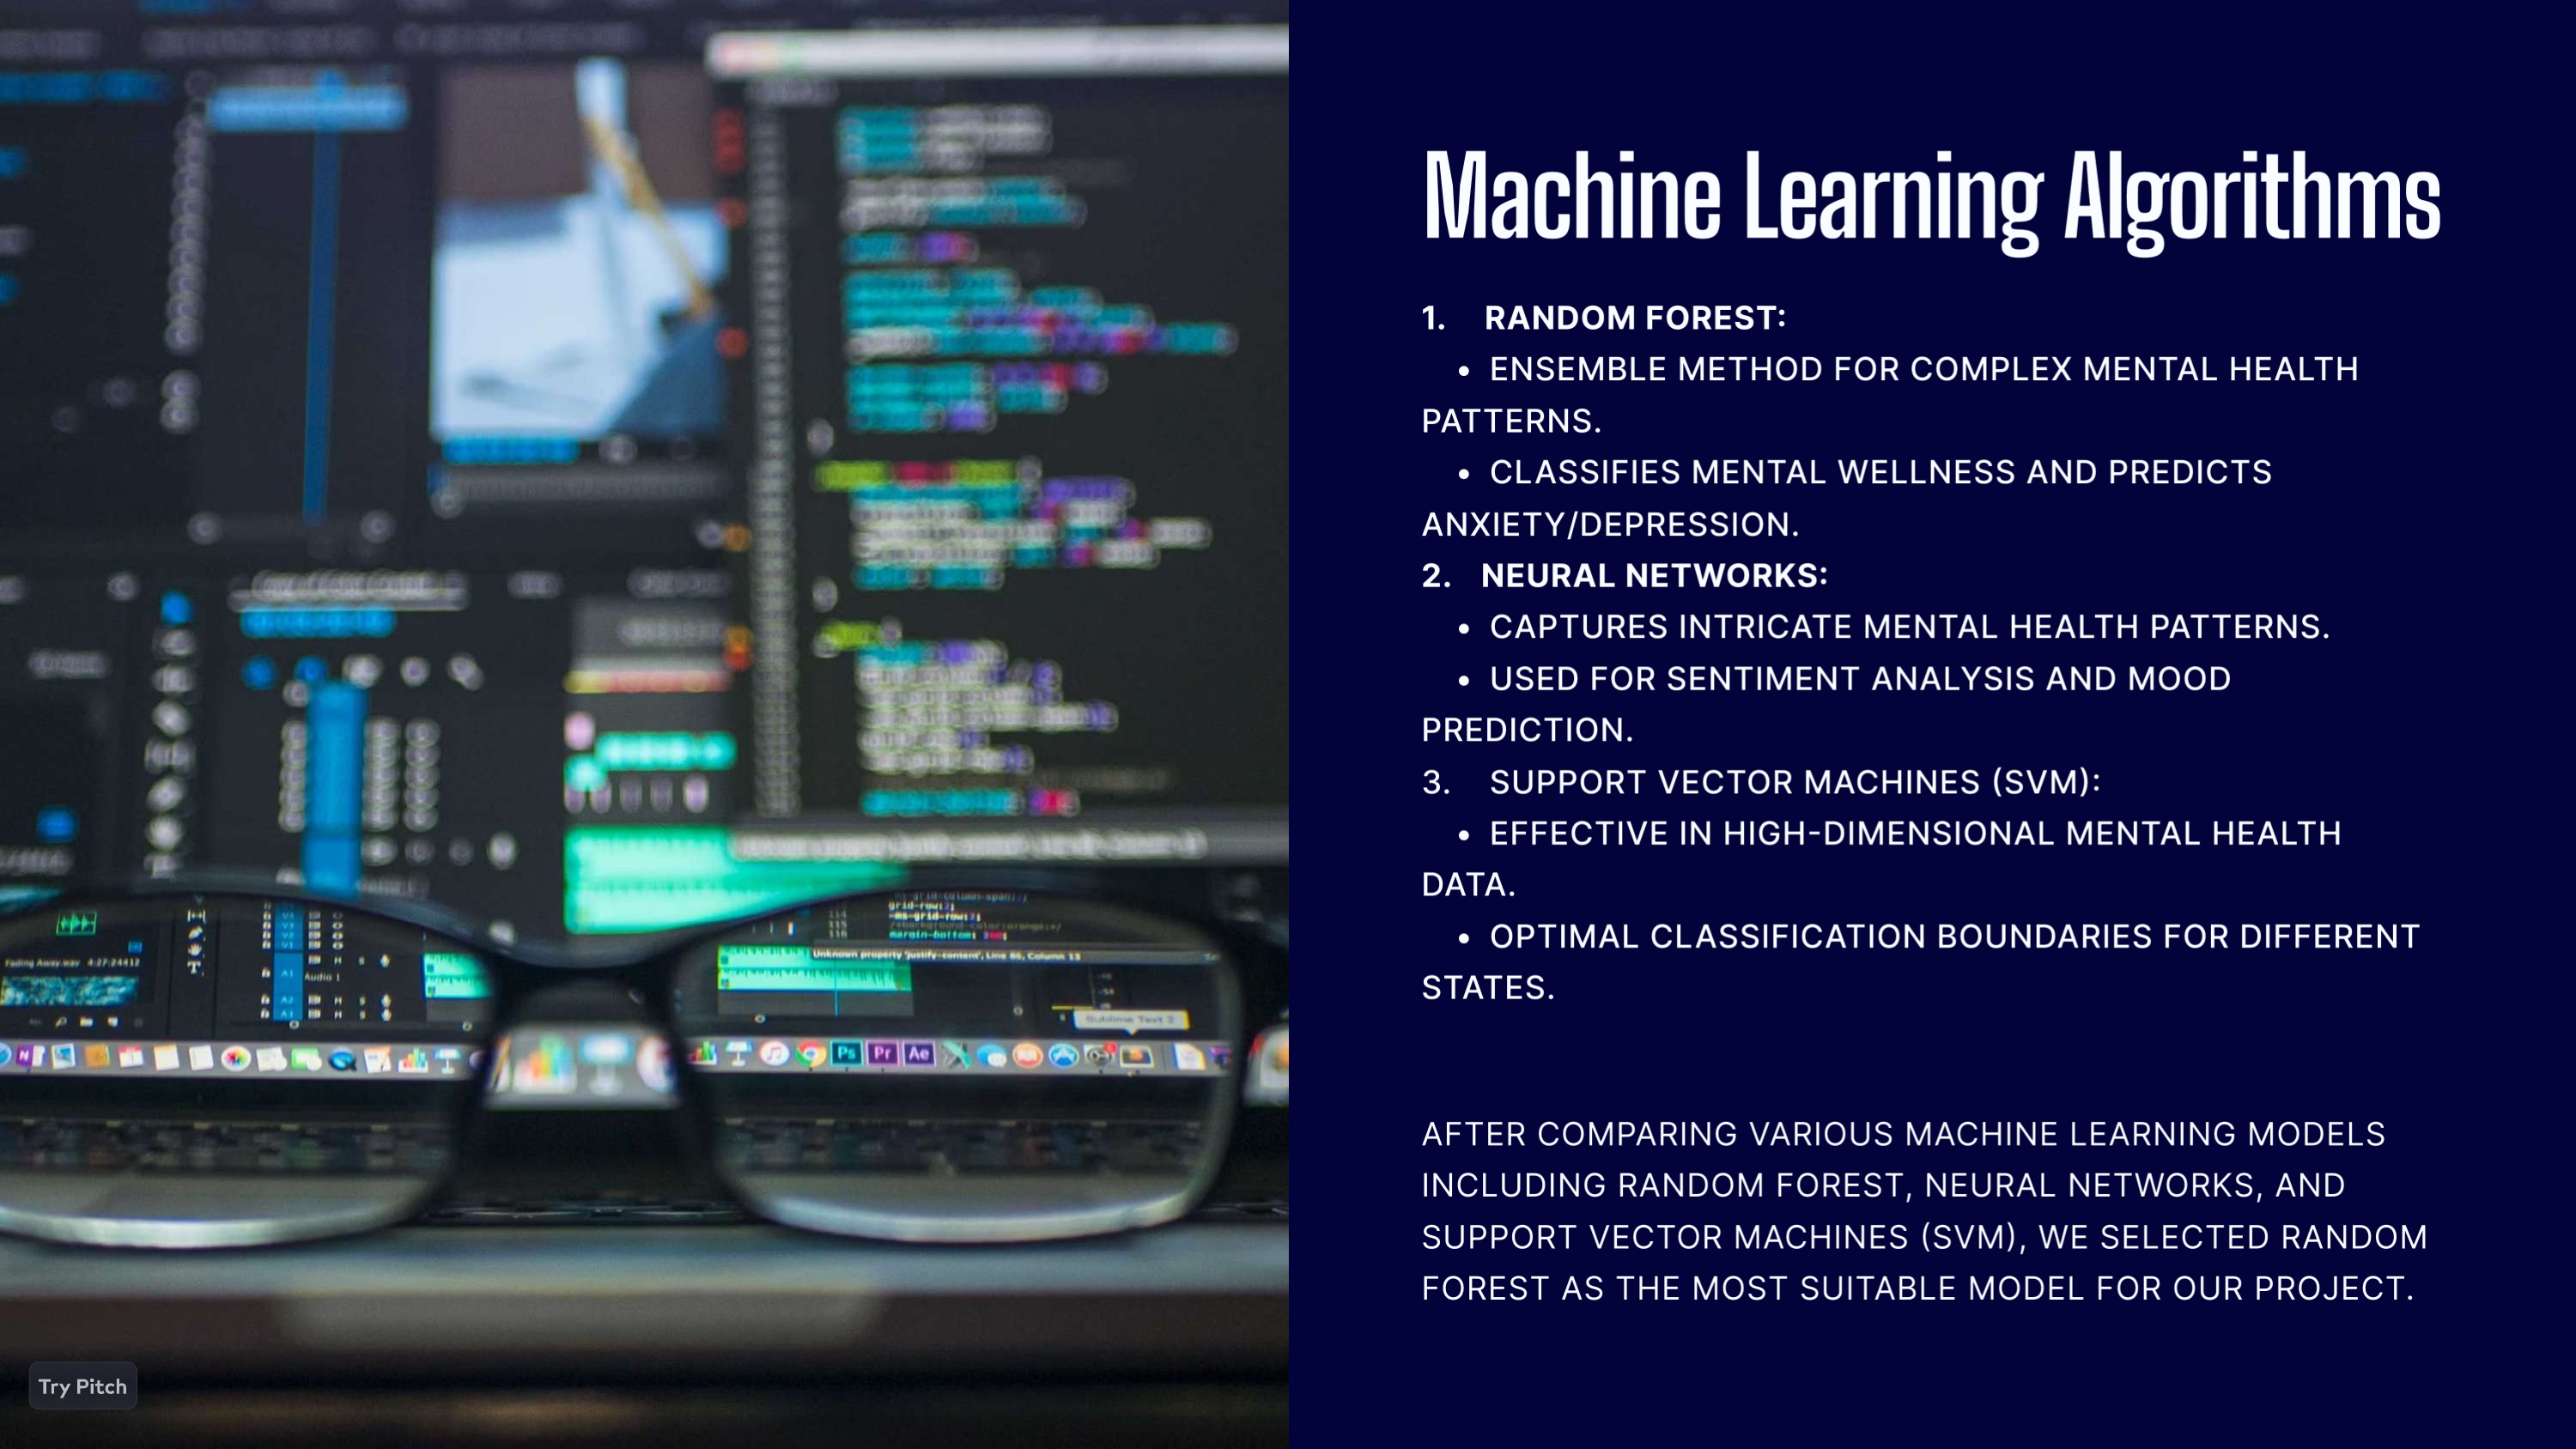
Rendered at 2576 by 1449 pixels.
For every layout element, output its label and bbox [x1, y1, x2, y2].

text_box [0, 0, 2576, 1449]
